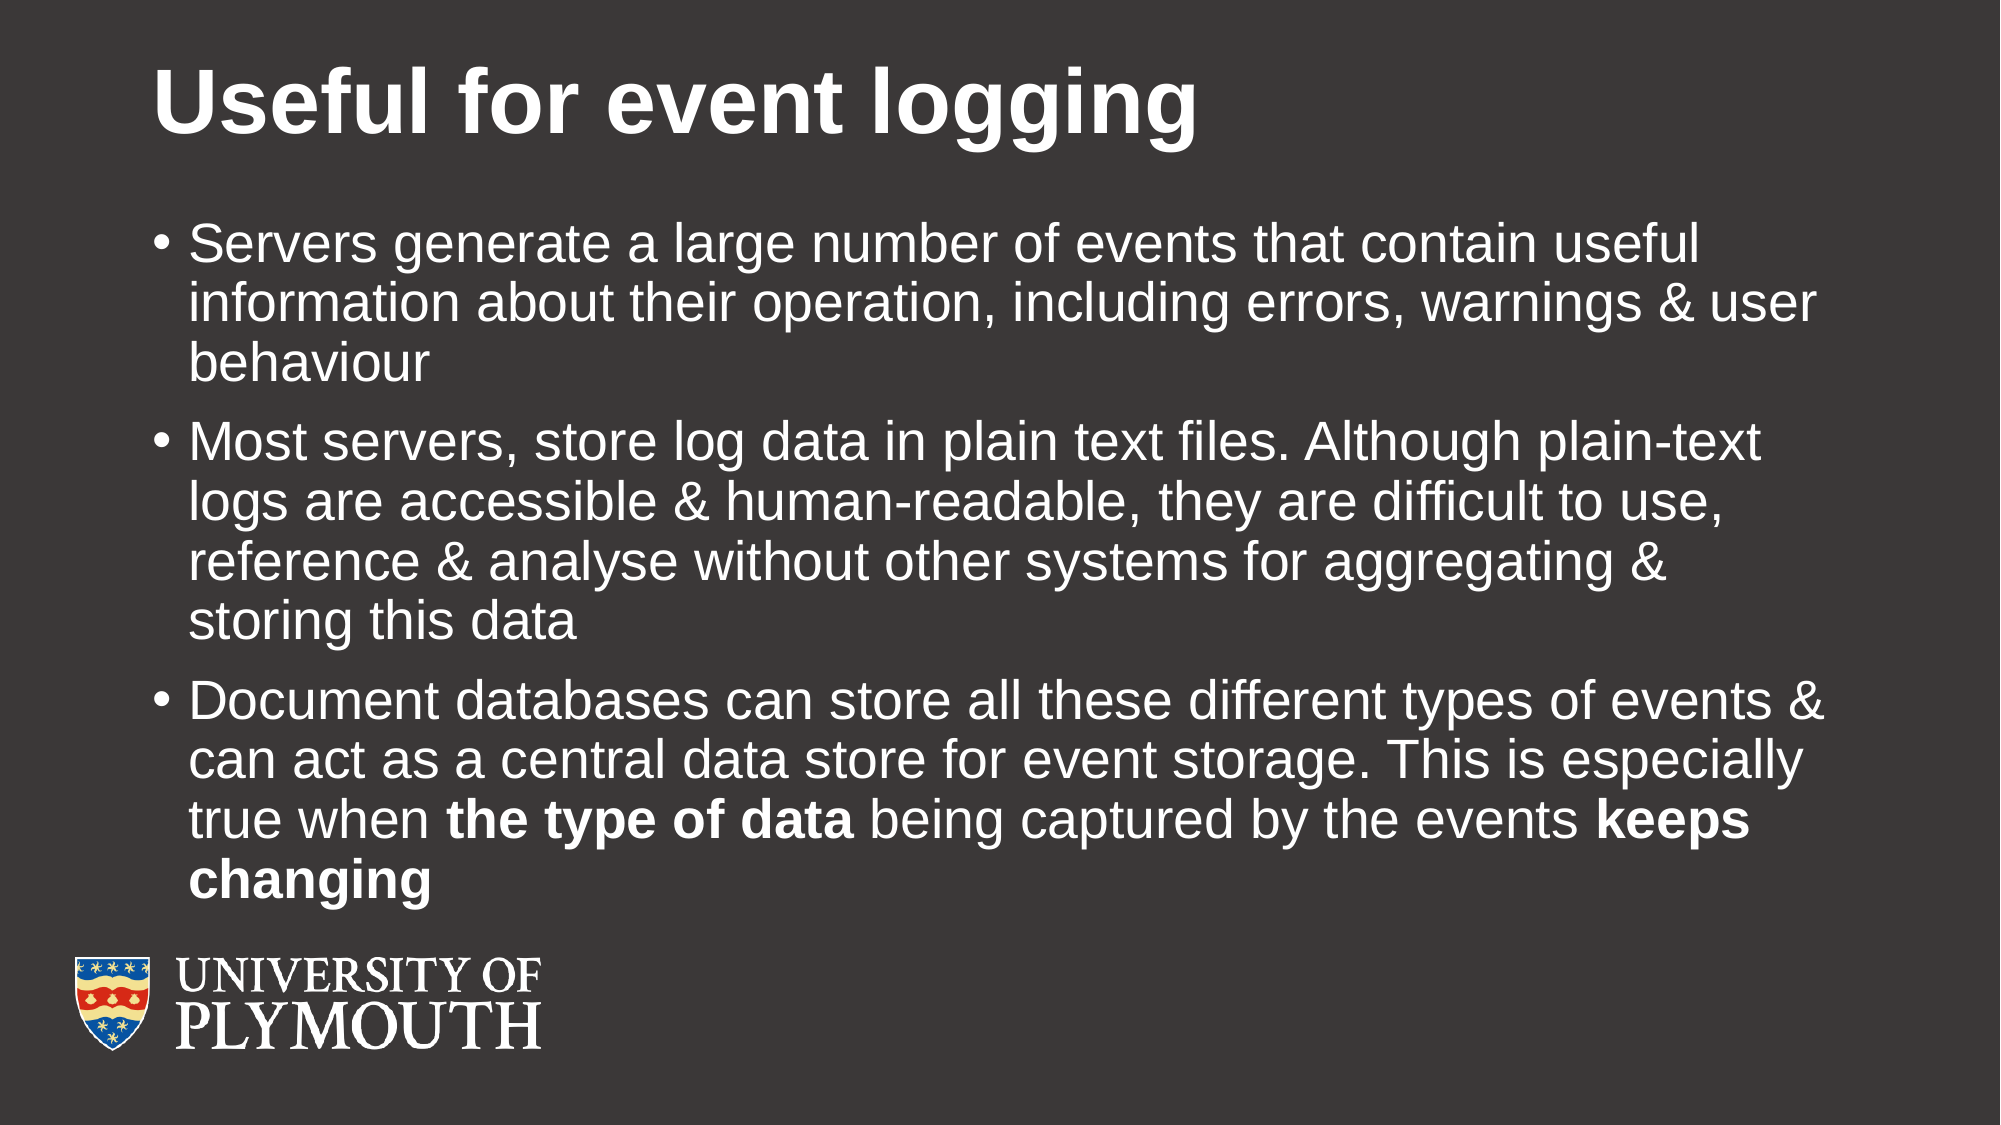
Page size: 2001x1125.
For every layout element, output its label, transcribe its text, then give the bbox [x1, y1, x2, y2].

title Useful for event logging [137, 15, 1863, 192]
list Servers generate a large number of events that contain useful information about their operation, including errors, warnings & user behaviour Most servers, store log data in plain text files. Although plain-text logs are accessible & human-readable, they are difficult to use, reference & analyse without other systems for aggregating & storing this data Document databases can store all these different types of events & can act as a central data store for event storage. This is especially true when the type of data being captured by the events keeps changing [137, 206, 1863, 921]
picture [75, 957, 541, 1053]
